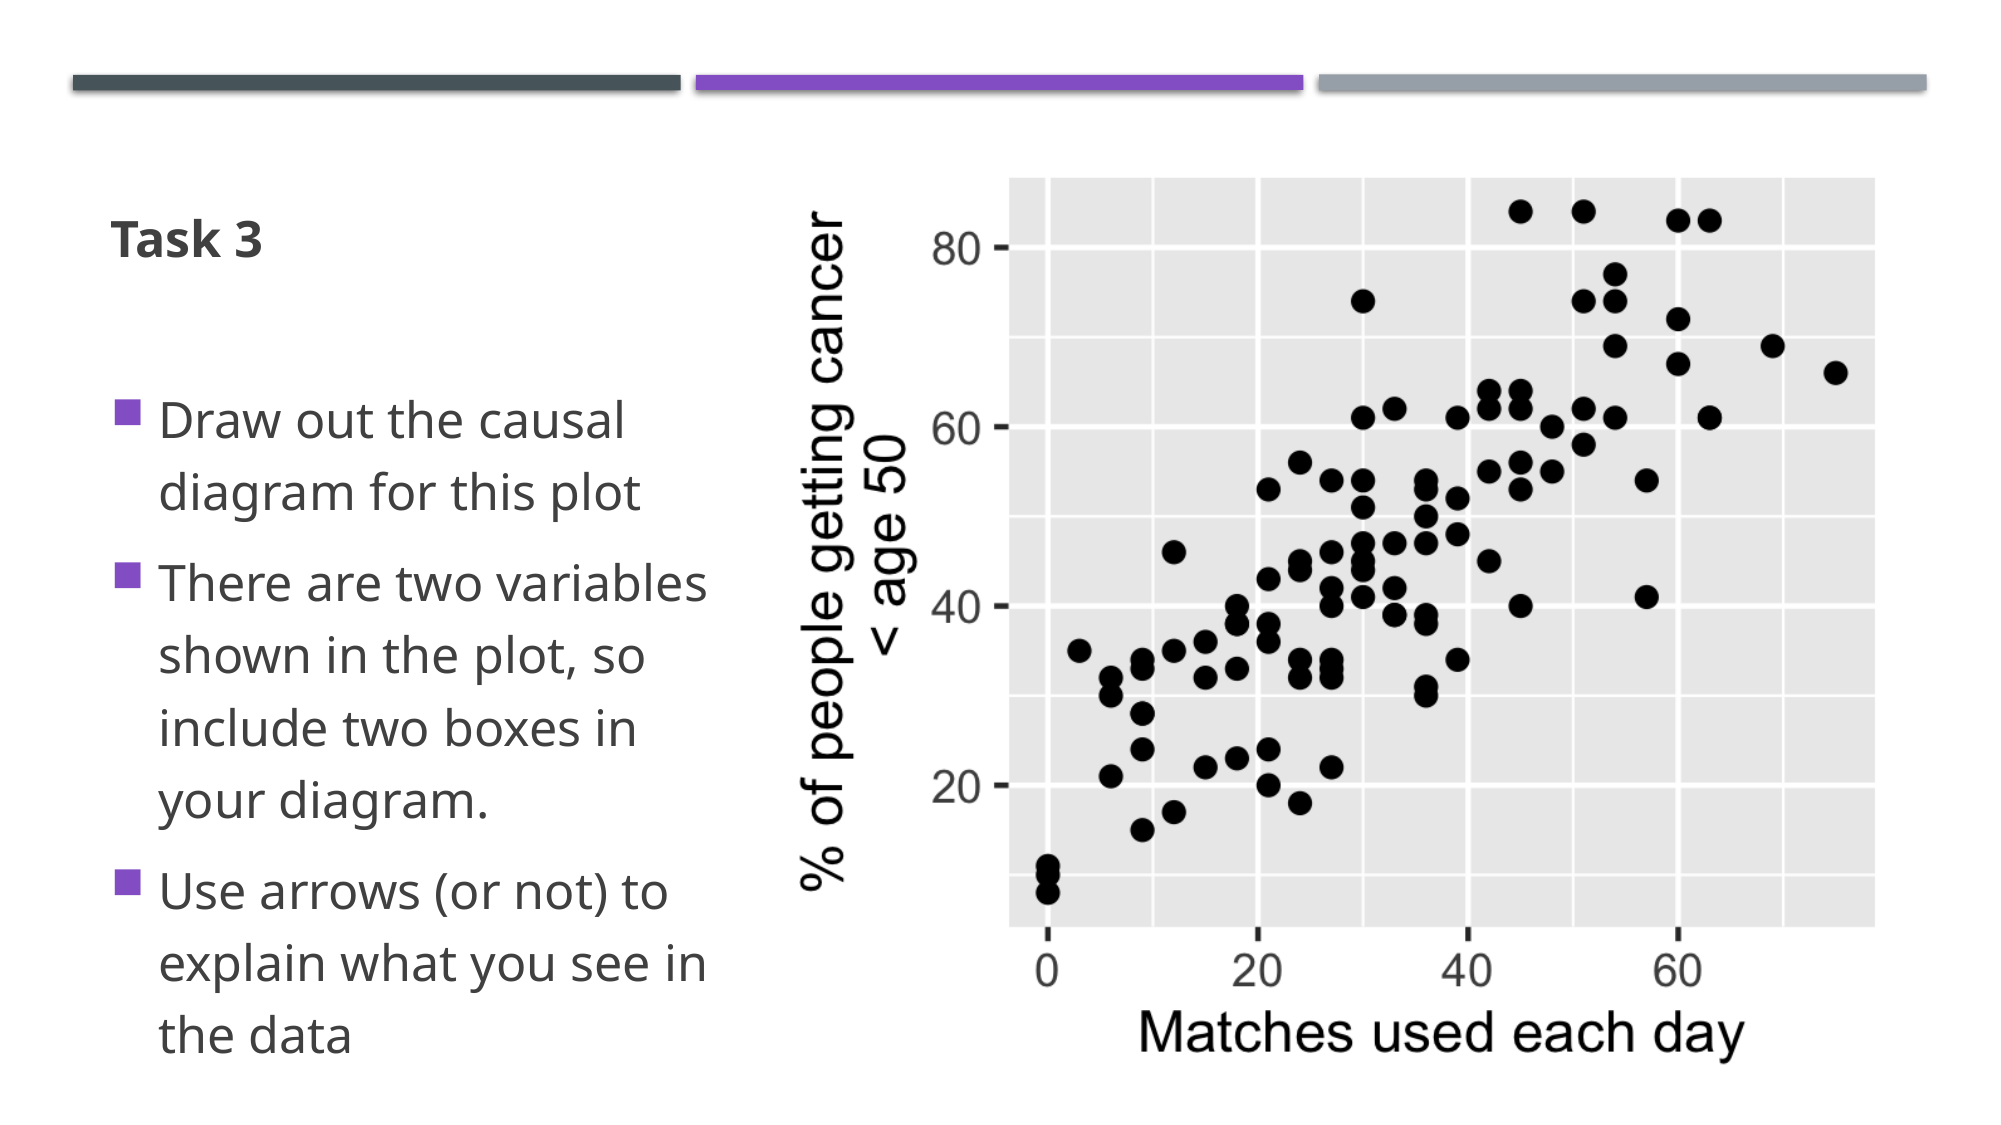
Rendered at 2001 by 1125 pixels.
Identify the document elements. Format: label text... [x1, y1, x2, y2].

picture [773, 149, 1905, 1092]
text_box Task 3 Draw out the causal diagram for this plot There are two variables shown in the plot, so include two boxes in your diagram. Use arrows (or not) to explain what you see in the data [95, 187, 729, 1092]
